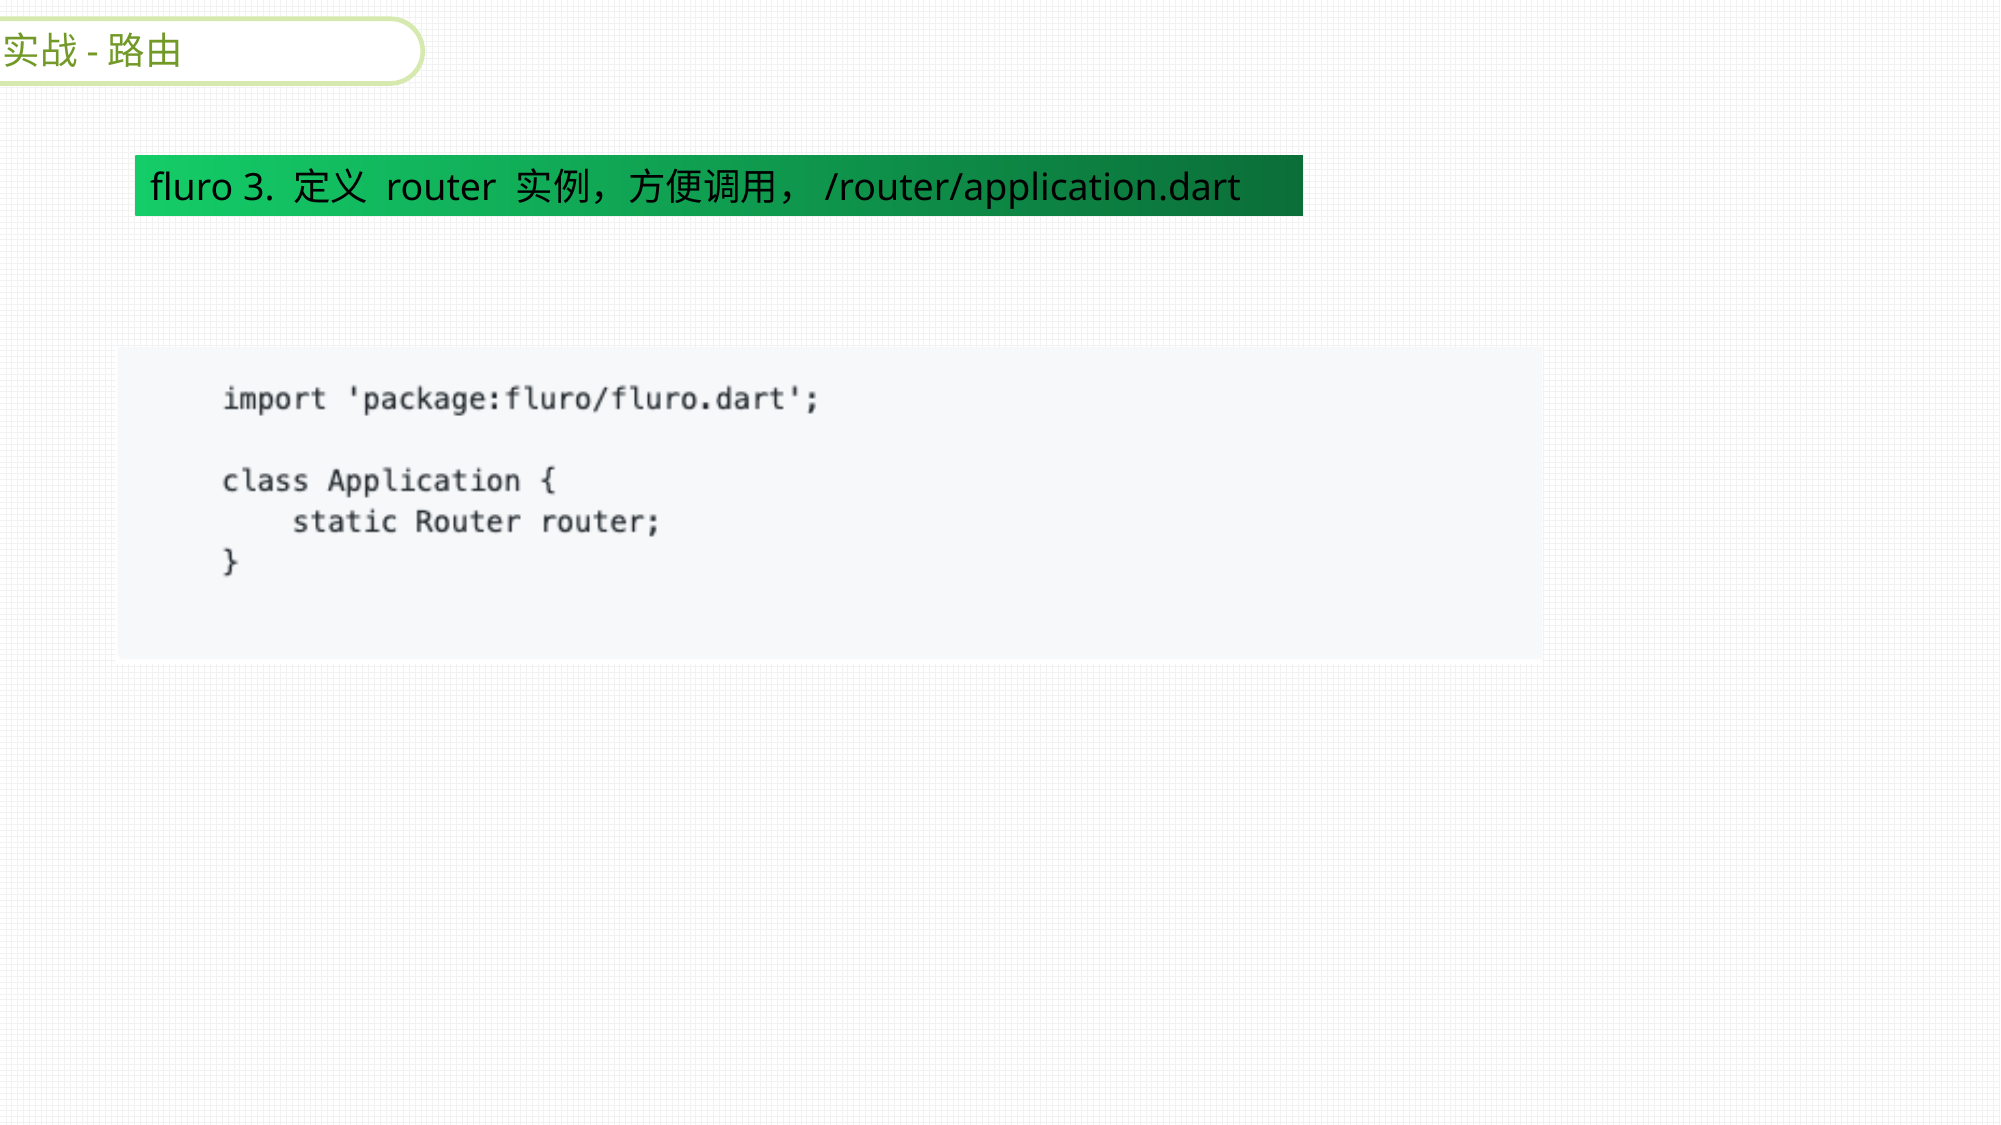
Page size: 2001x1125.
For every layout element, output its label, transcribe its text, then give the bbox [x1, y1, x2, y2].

text_box fluro 3. 定义 router 实例，方便调用，/router/application.dart [135, 155, 1303, 216]
picture [116, 347, 1542, 664]
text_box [0, 18, 447, 84]
